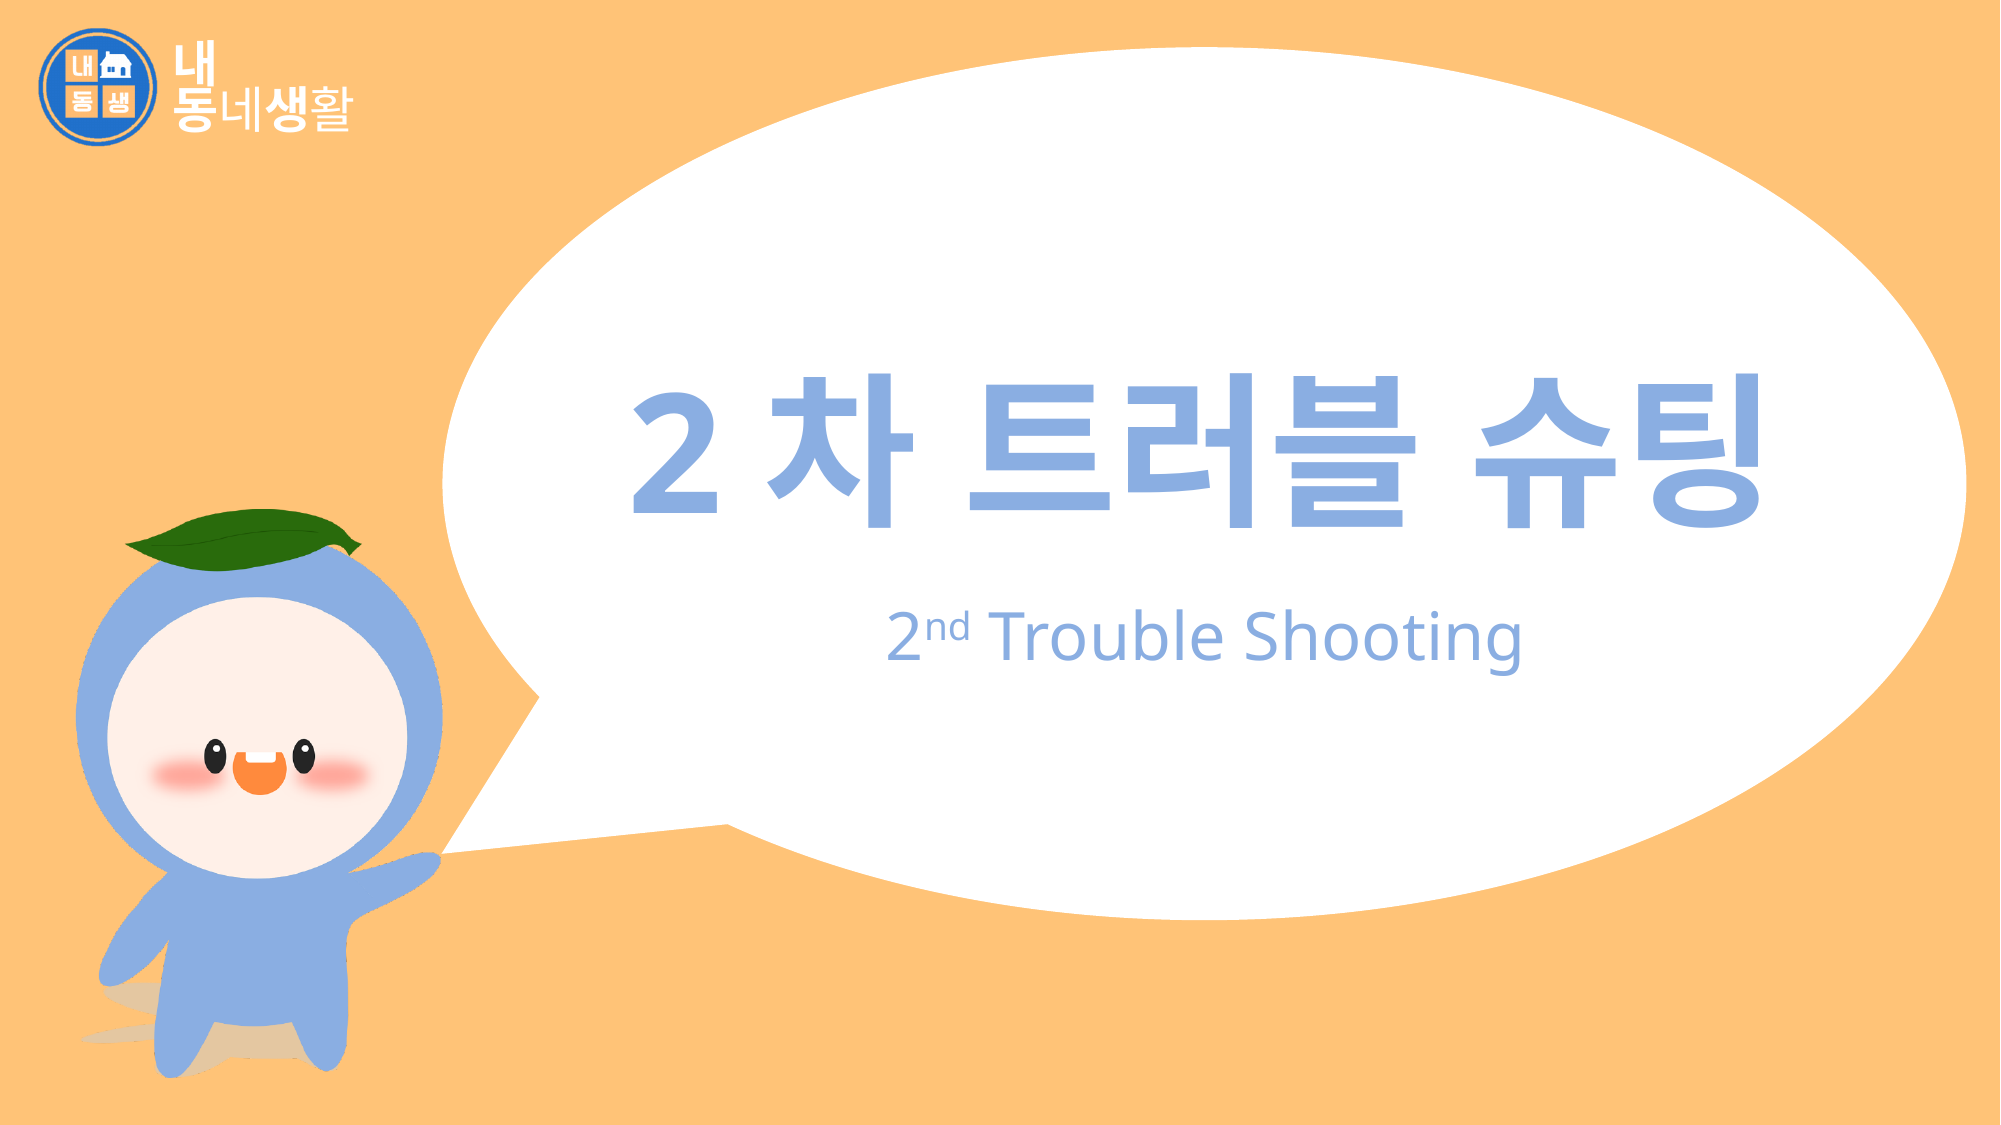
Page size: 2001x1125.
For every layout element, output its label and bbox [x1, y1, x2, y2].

picture [75, 509, 443, 1078]
text_box [561, 337, 1848, 682]
text_box [441, 46, 1968, 922]
text_box [20, 10, 491, 164]
